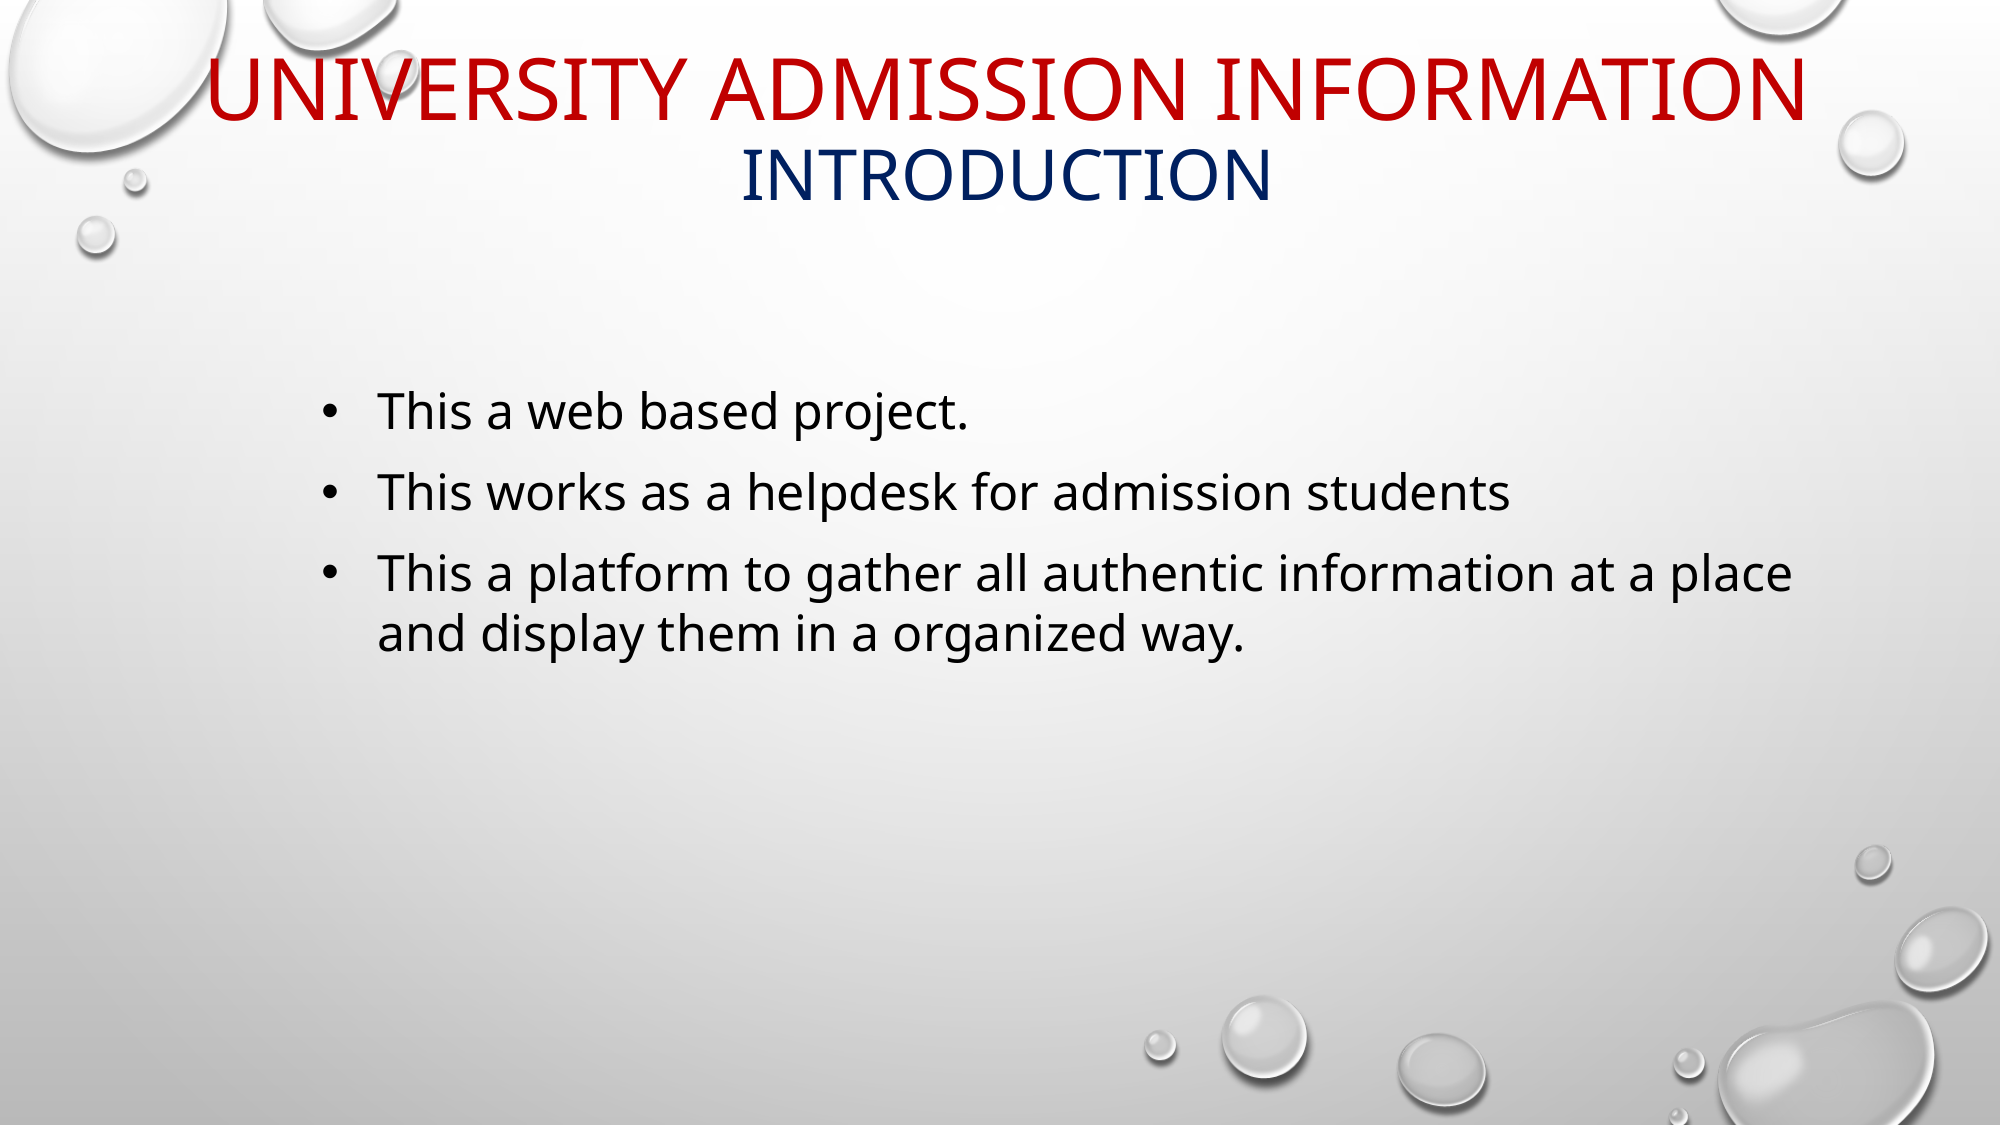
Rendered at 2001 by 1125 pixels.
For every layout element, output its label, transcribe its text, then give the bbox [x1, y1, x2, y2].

picture [0, 0, 2000, 1125]
title University Admission Information Introduction [158, 0, 1859, 262]
list This a web based project. This works as a helpdesk for admission students This a platform to gather all authentic information at a place and display them in a organized way. [306, 301, 1855, 864]
